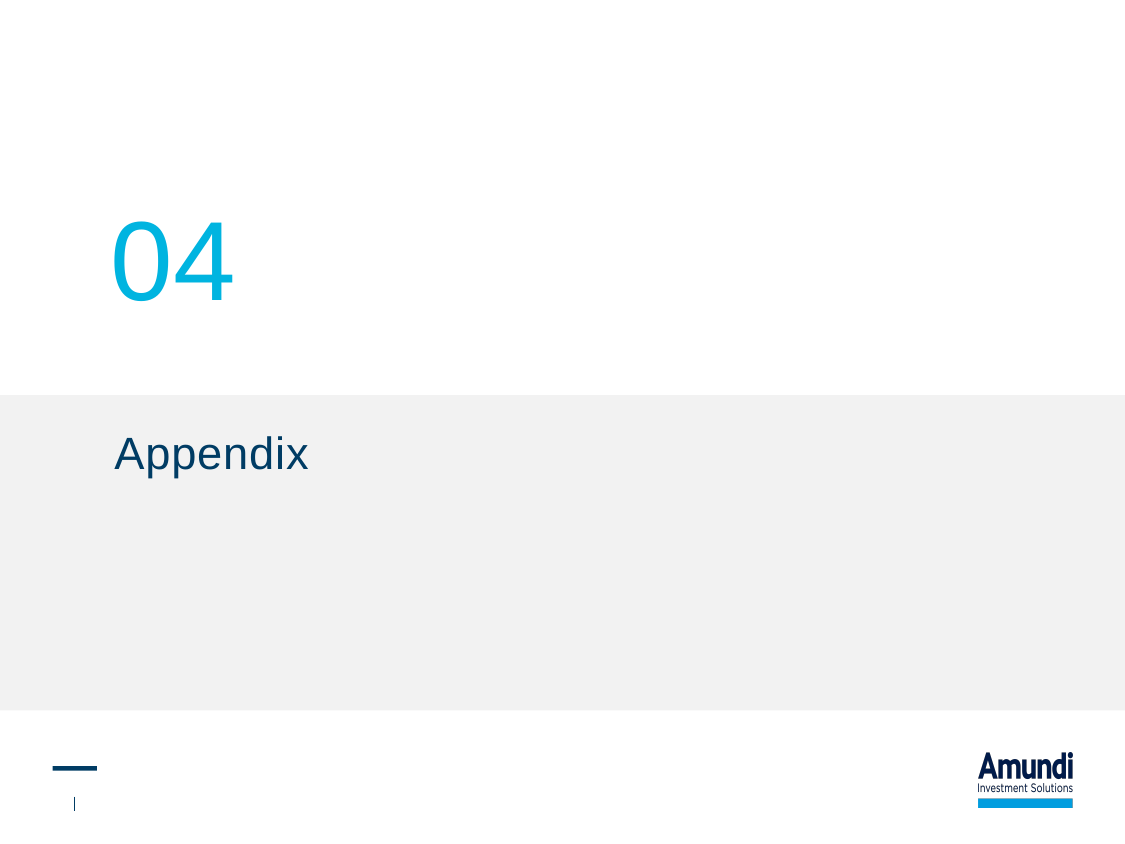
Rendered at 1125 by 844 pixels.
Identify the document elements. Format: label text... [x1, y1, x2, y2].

title Appendix [114, 430, 1071, 493]
picture [978, 752, 1073, 798]
list 04 [110, 188, 1067, 367]
